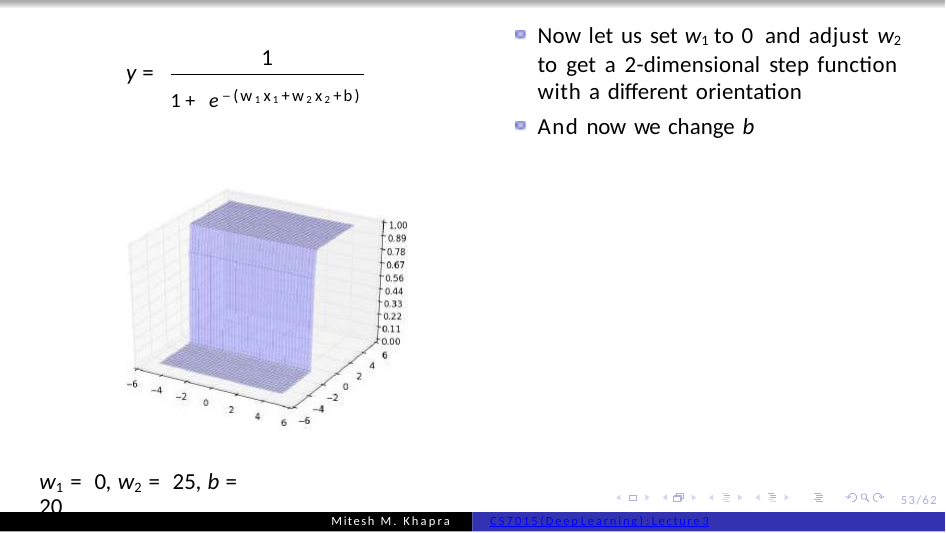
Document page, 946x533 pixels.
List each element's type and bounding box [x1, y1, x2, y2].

text_box [531, 16, 912, 139]
picture [125, 185, 408, 430]
picture [515, 121, 527, 133]
picture [515, 30, 527, 42]
text_box [123, 40, 369, 111]
text_box [898, 493, 941, 508]
picture [0, 0, 945, 8]
text_box [0, 471, 946, 532]
